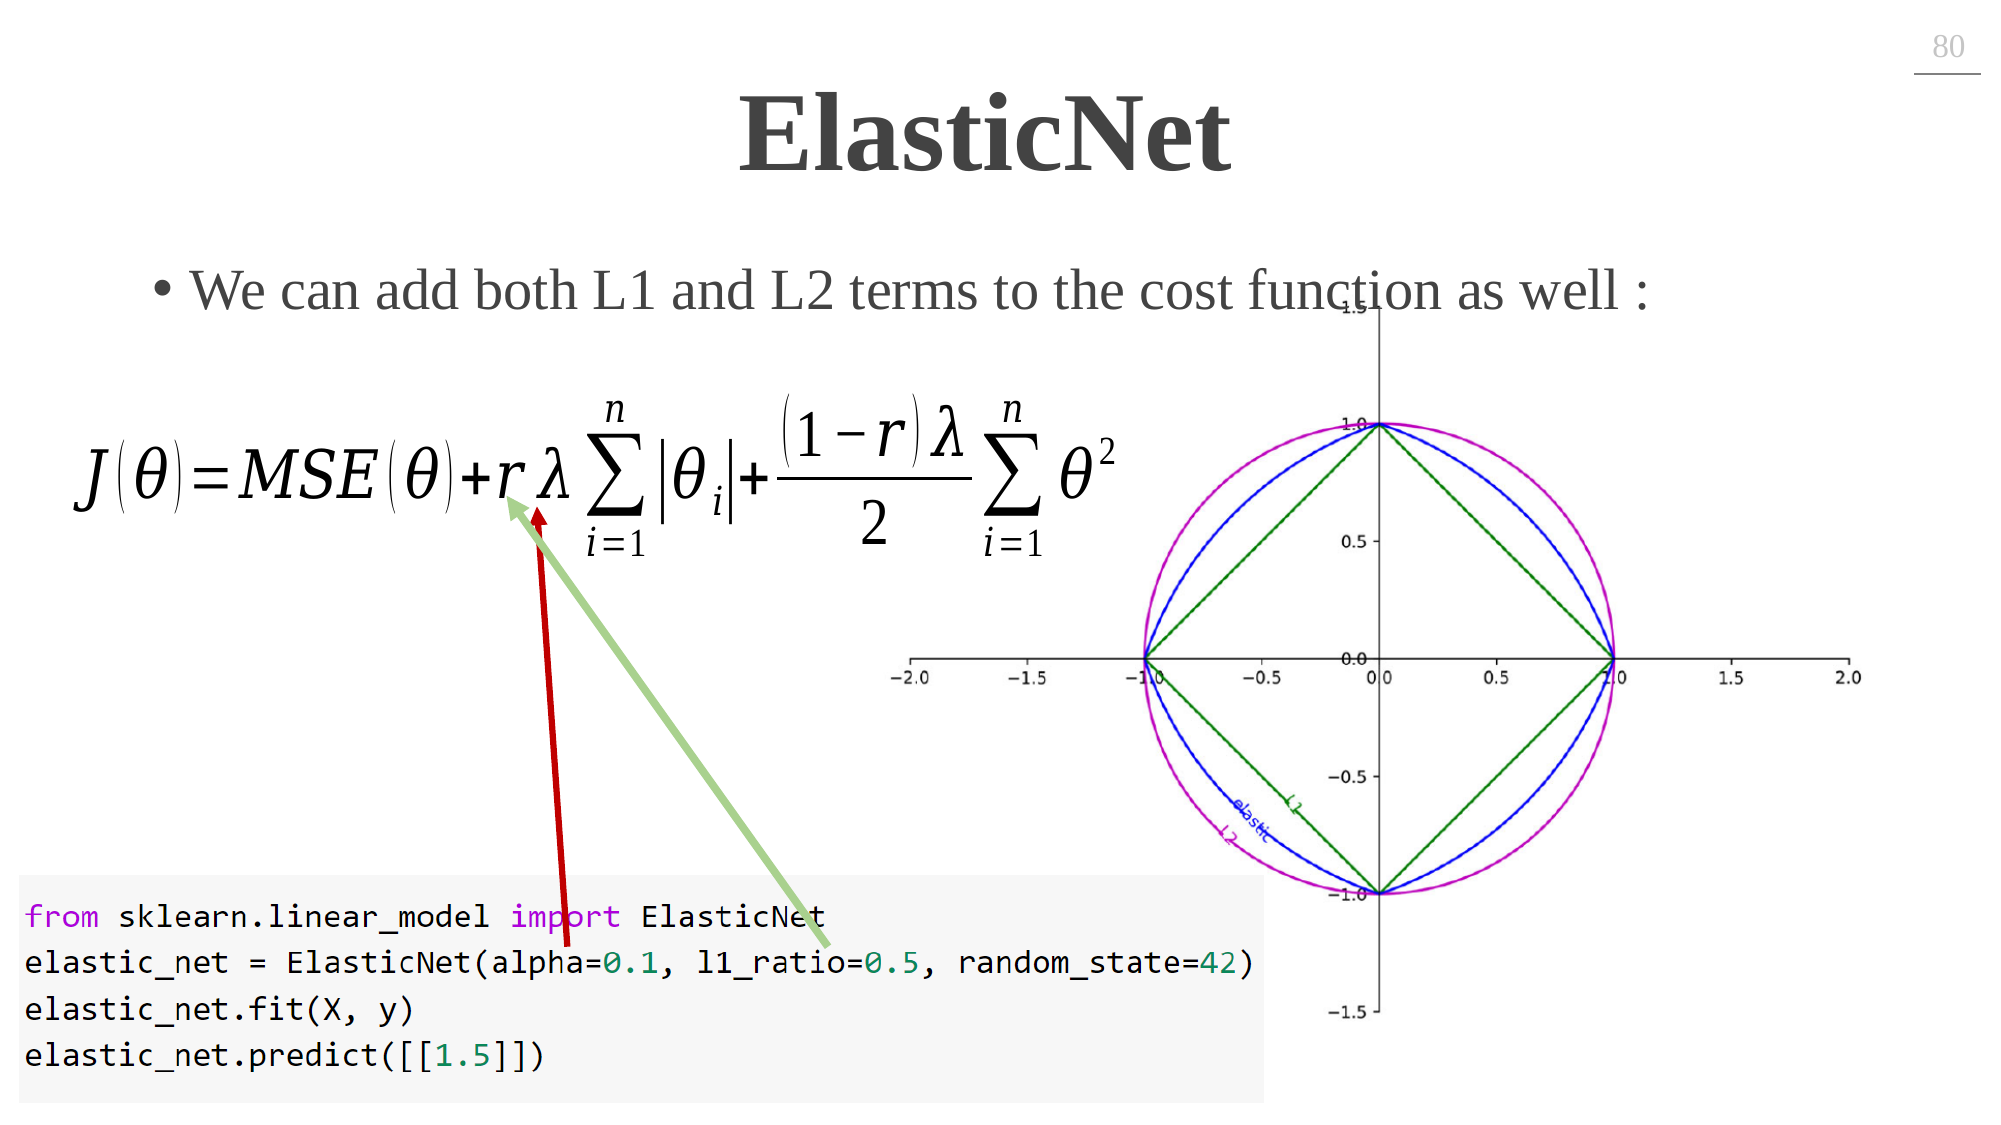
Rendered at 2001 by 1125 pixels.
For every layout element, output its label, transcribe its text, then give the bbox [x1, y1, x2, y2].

list We can add both L1 and L2 terms to the cost function as well : [137, 251, 1863, 875]
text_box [506, 495, 829, 947]
title ElasticNet [0, 43, 2000, 224]
picture [19, 276, 1981, 1110]
slide_number 80 [1896, 13, 1981, 74]
